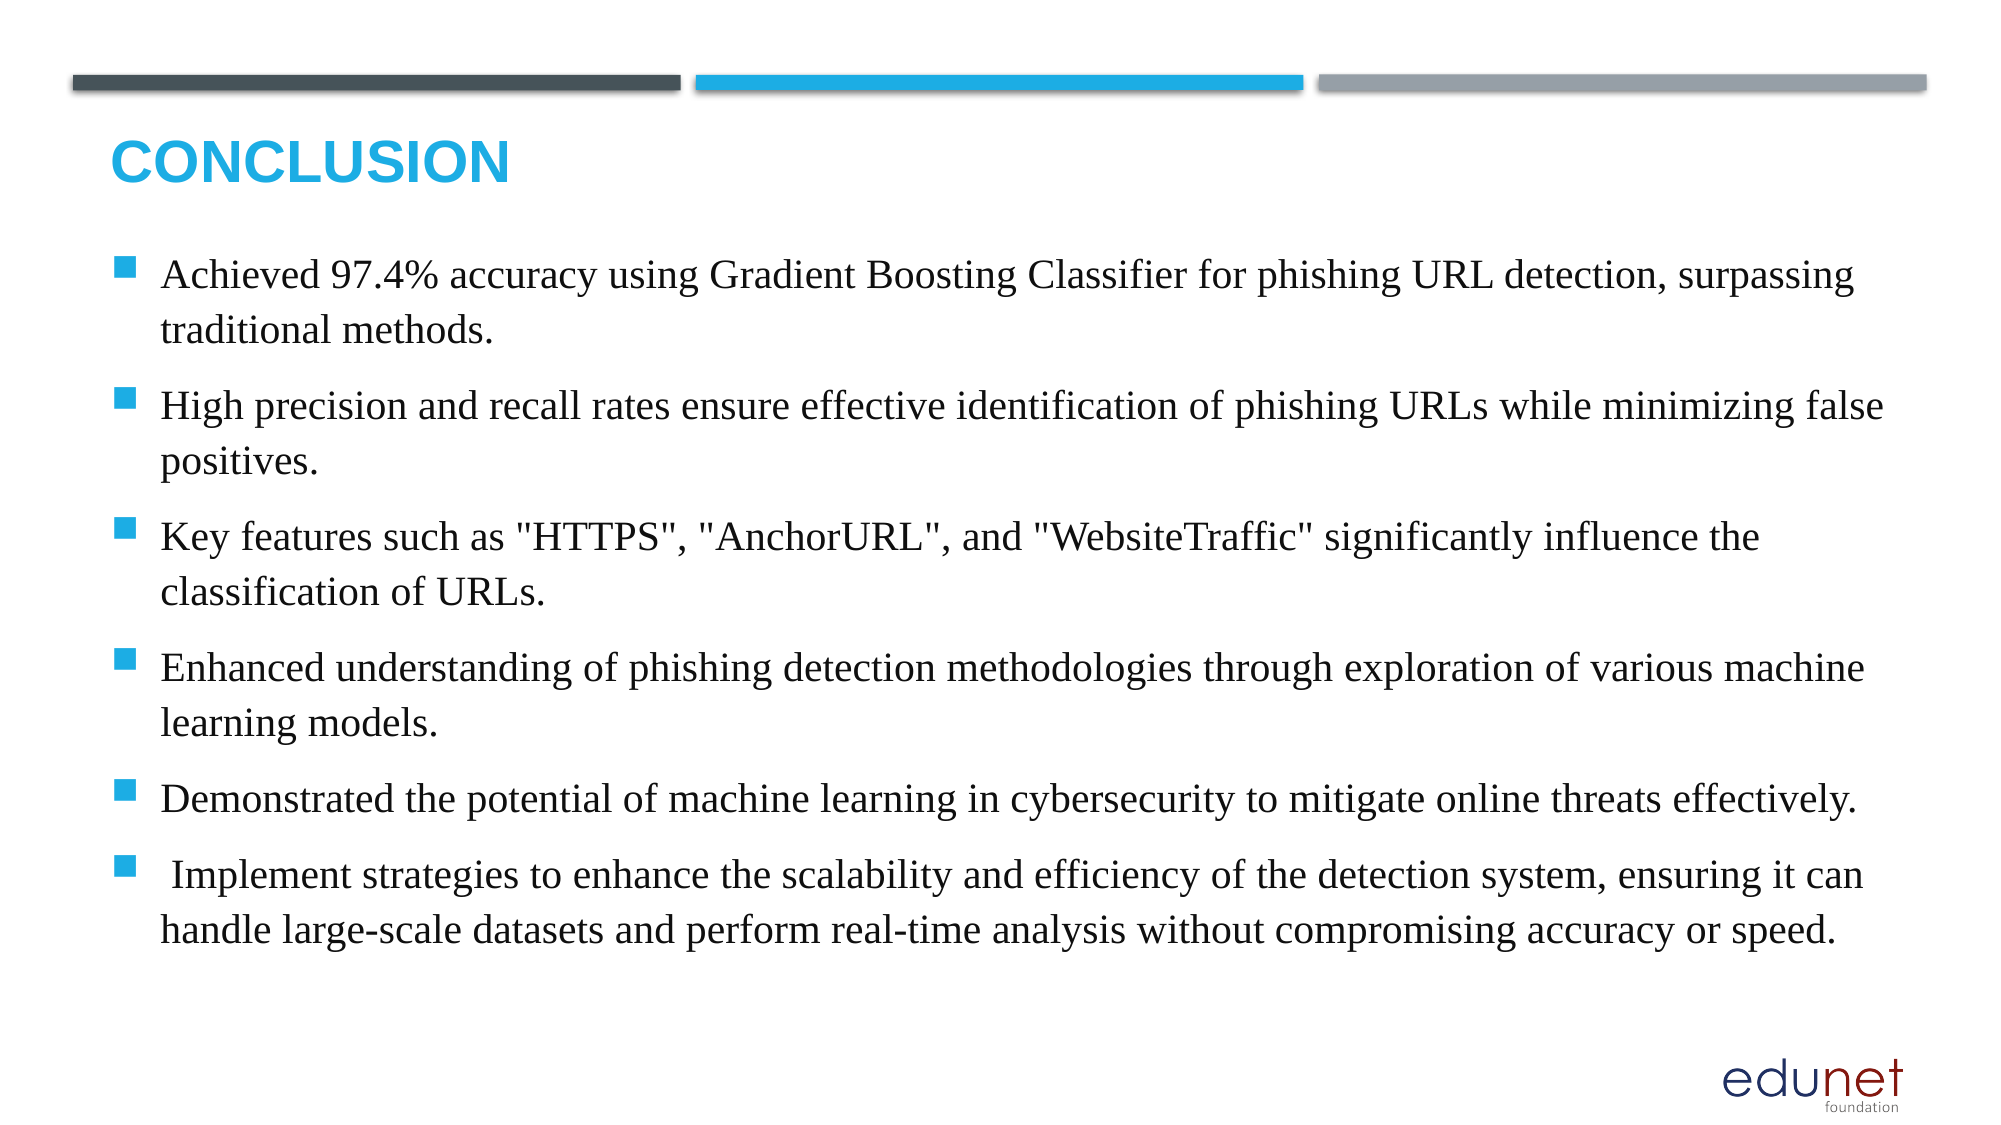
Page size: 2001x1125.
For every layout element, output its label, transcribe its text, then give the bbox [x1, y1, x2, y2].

title Conclusion [95, 115, 1905, 203]
picture [1719, 1056, 1905, 1116]
list Achieved 97.4% accuracy using Gradient Boosting Classifier for phishing URL detection, surpassing traditional methods. High precision and recall rates ensure effective identification of phishing URLs while minimizing false positives. Key features such as "HTTPS", "AnchorURL", and "WebsiteTraffic" significantly influence the classification of URLs. Enhanced understanding of phishing detection methodologies through exploration of various machine learning models. Demonstrated the potential of machine learning in cybersecurity to mitigate online threats effectively. Implement strategies to enhance the scalability and efficiency of the detection system, ensuring it can handle large-scale datasets and perform real-time analysis without compromising accuracy or speed. [95, 213, 1905, 981]
